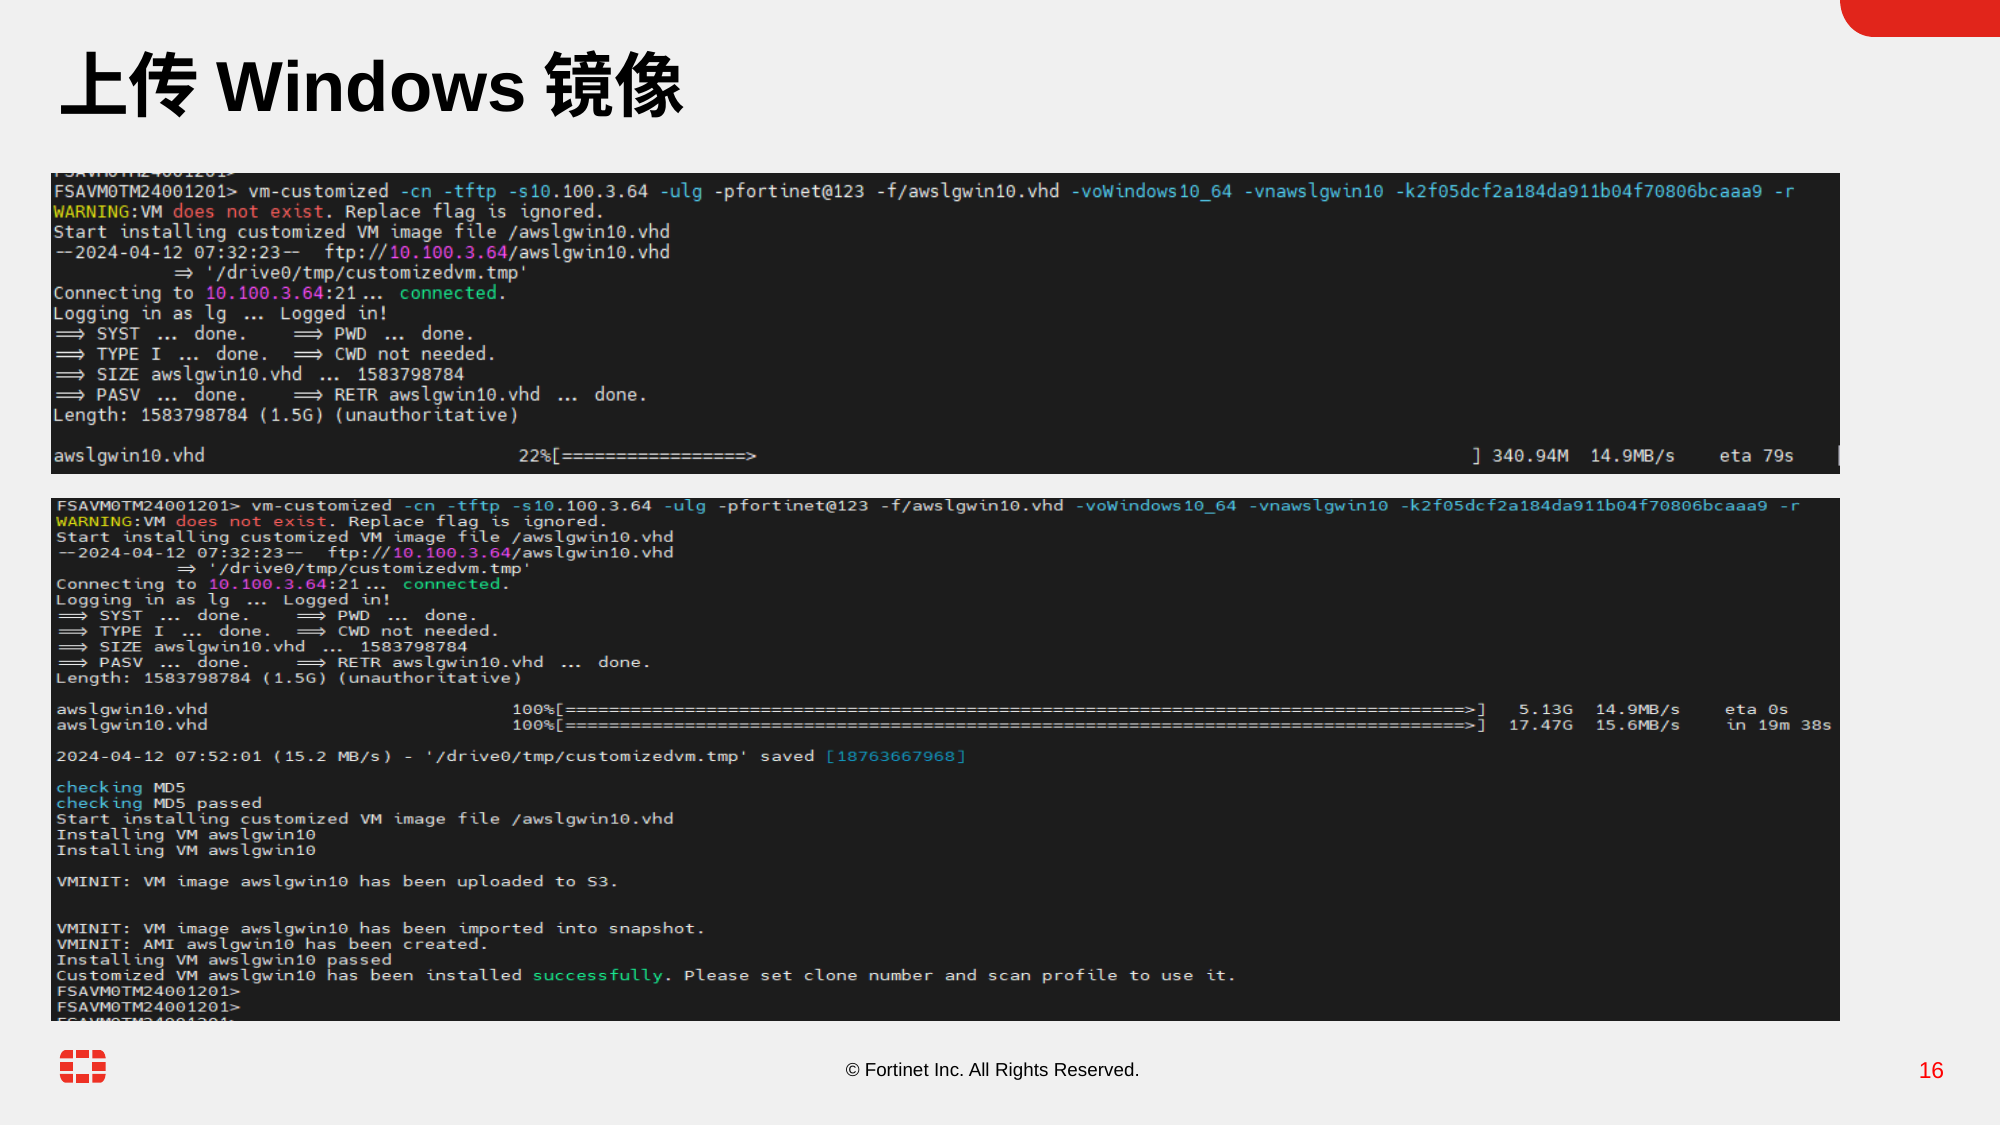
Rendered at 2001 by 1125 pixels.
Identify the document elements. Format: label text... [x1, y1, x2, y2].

title 上传Windows镜像 [43, 28, 1822, 148]
picture [50, 498, 1840, 1021]
picture [50, 173, 1840, 474]
